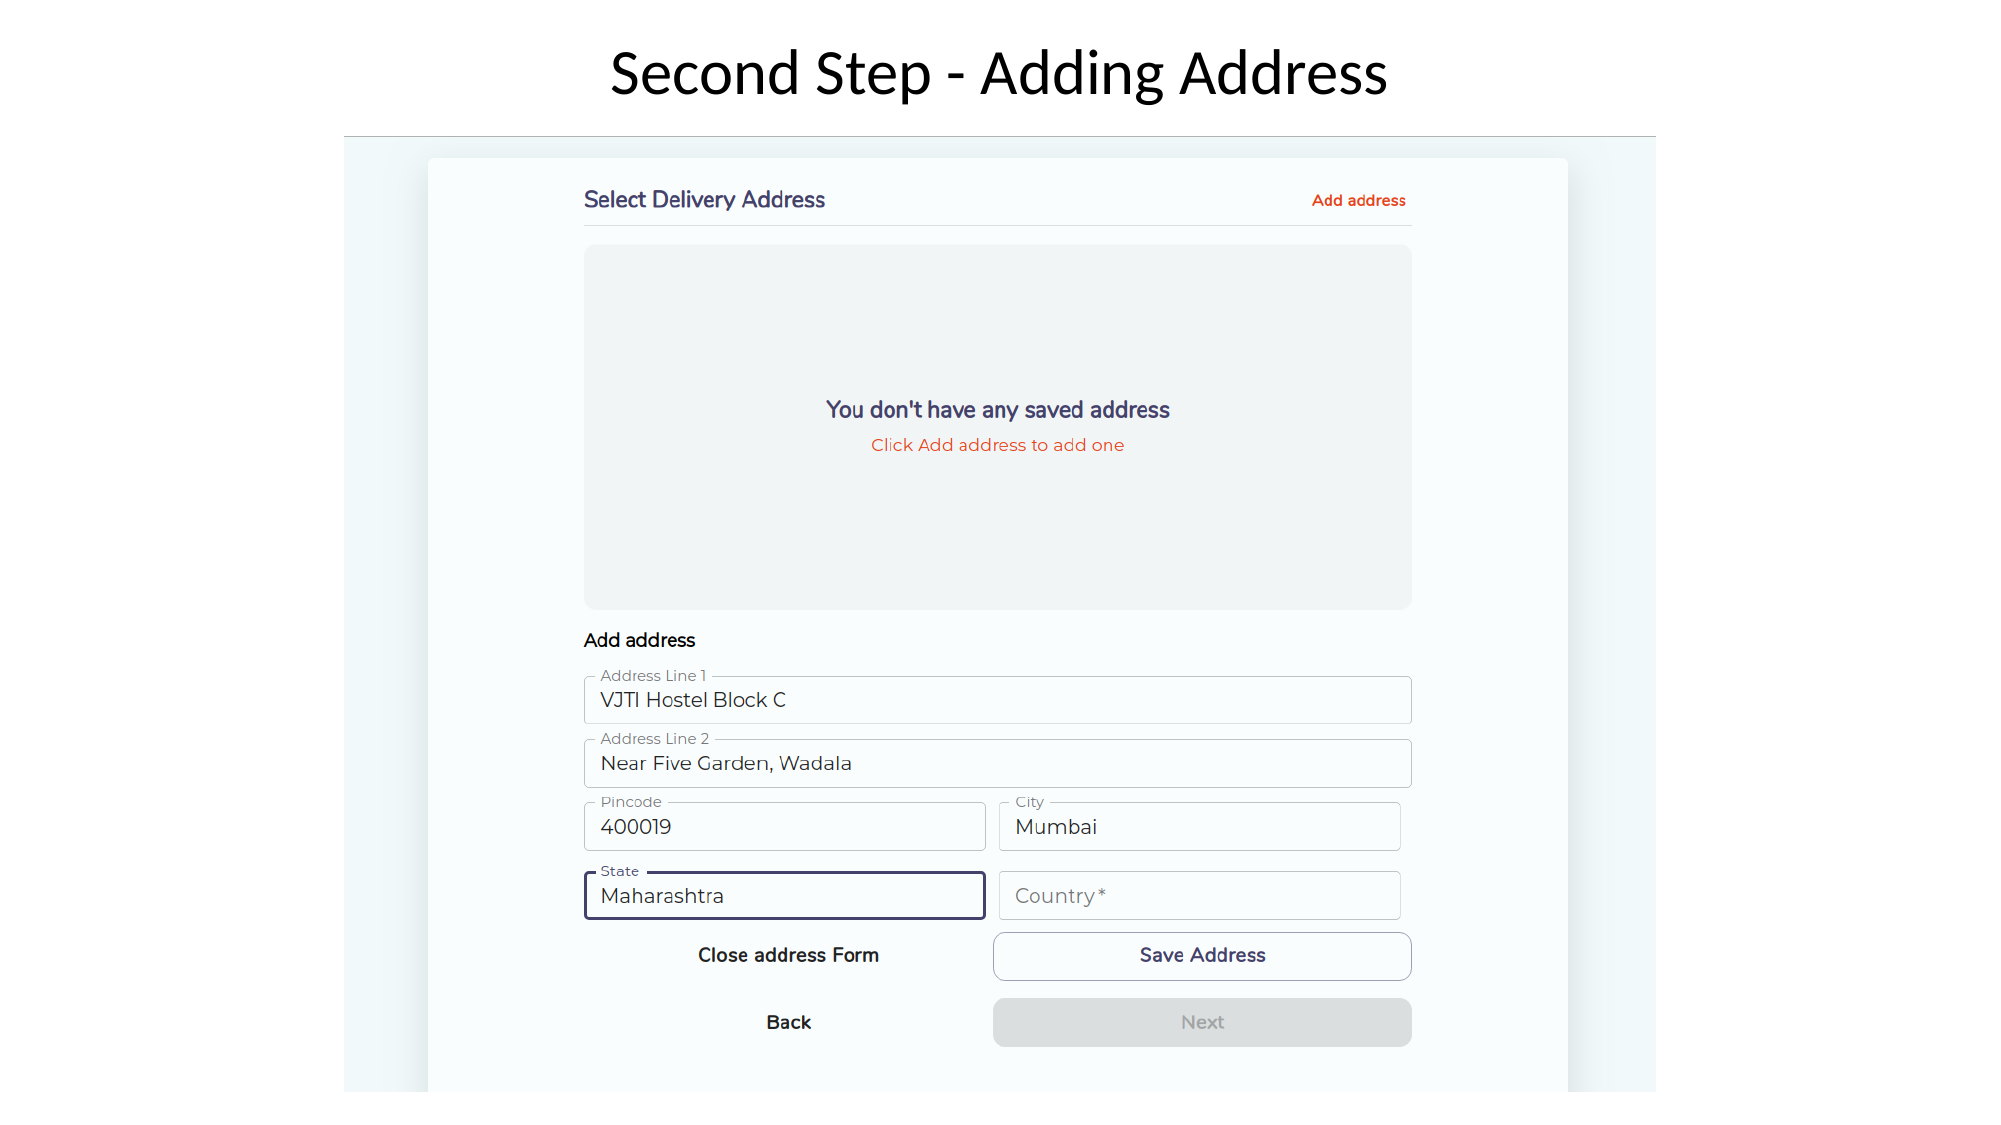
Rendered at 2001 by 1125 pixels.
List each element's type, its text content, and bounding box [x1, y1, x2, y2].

text_box Second Step - Adding Address [0, 23, 2000, 119]
picture [344, 134, 1656, 1092]
